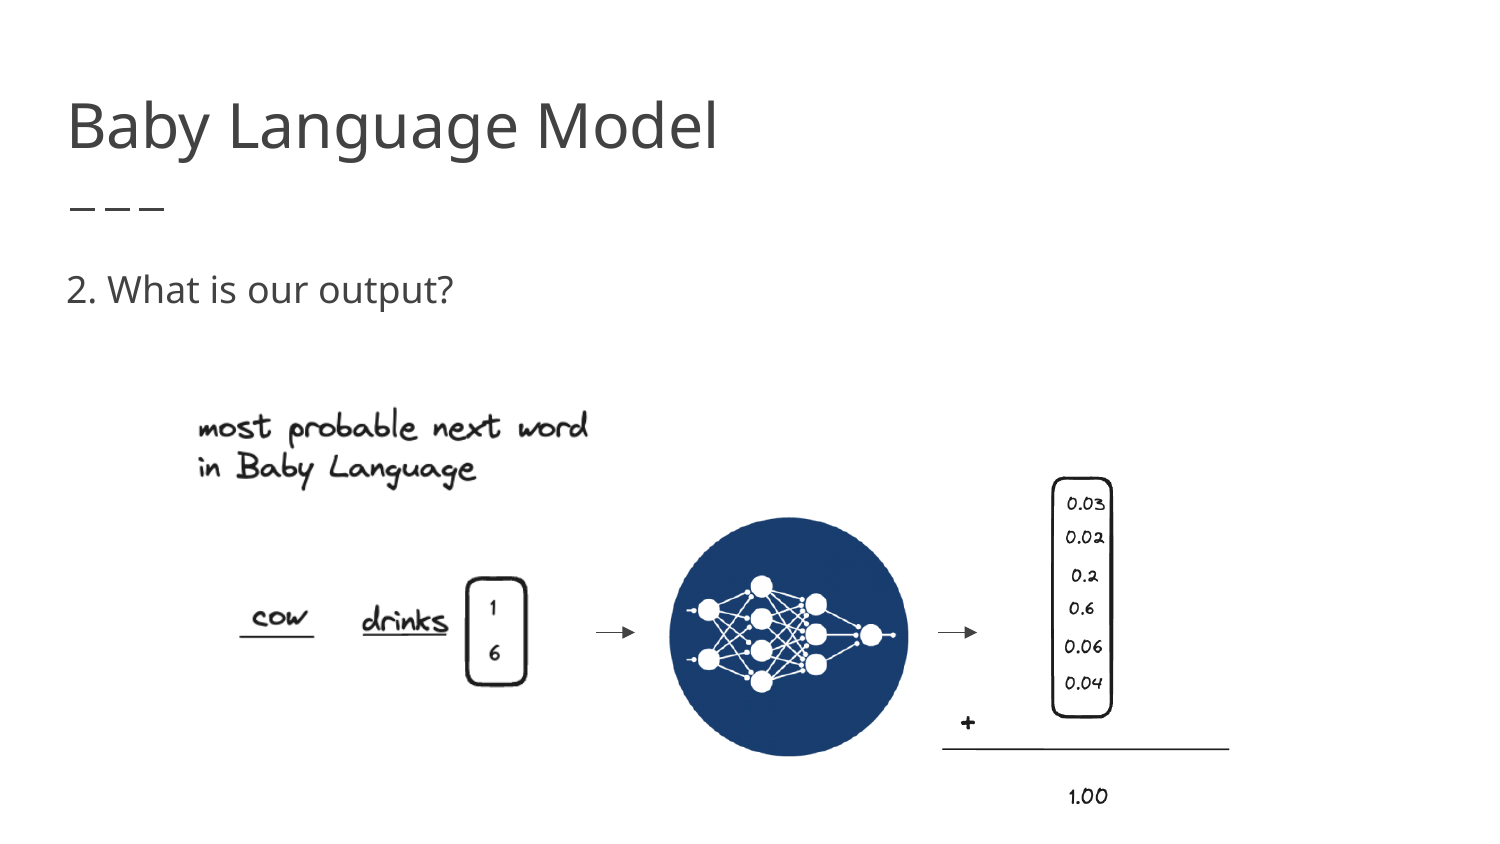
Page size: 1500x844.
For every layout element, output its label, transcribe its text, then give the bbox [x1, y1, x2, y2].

title Baby Language Model [51, 61, 1449, 182]
picture [167, 393, 619, 503]
picture [662, 454, 1244, 820]
picture [215, 573, 552, 701]
list 2. What is our output? [51, 240, 1449, 750]
